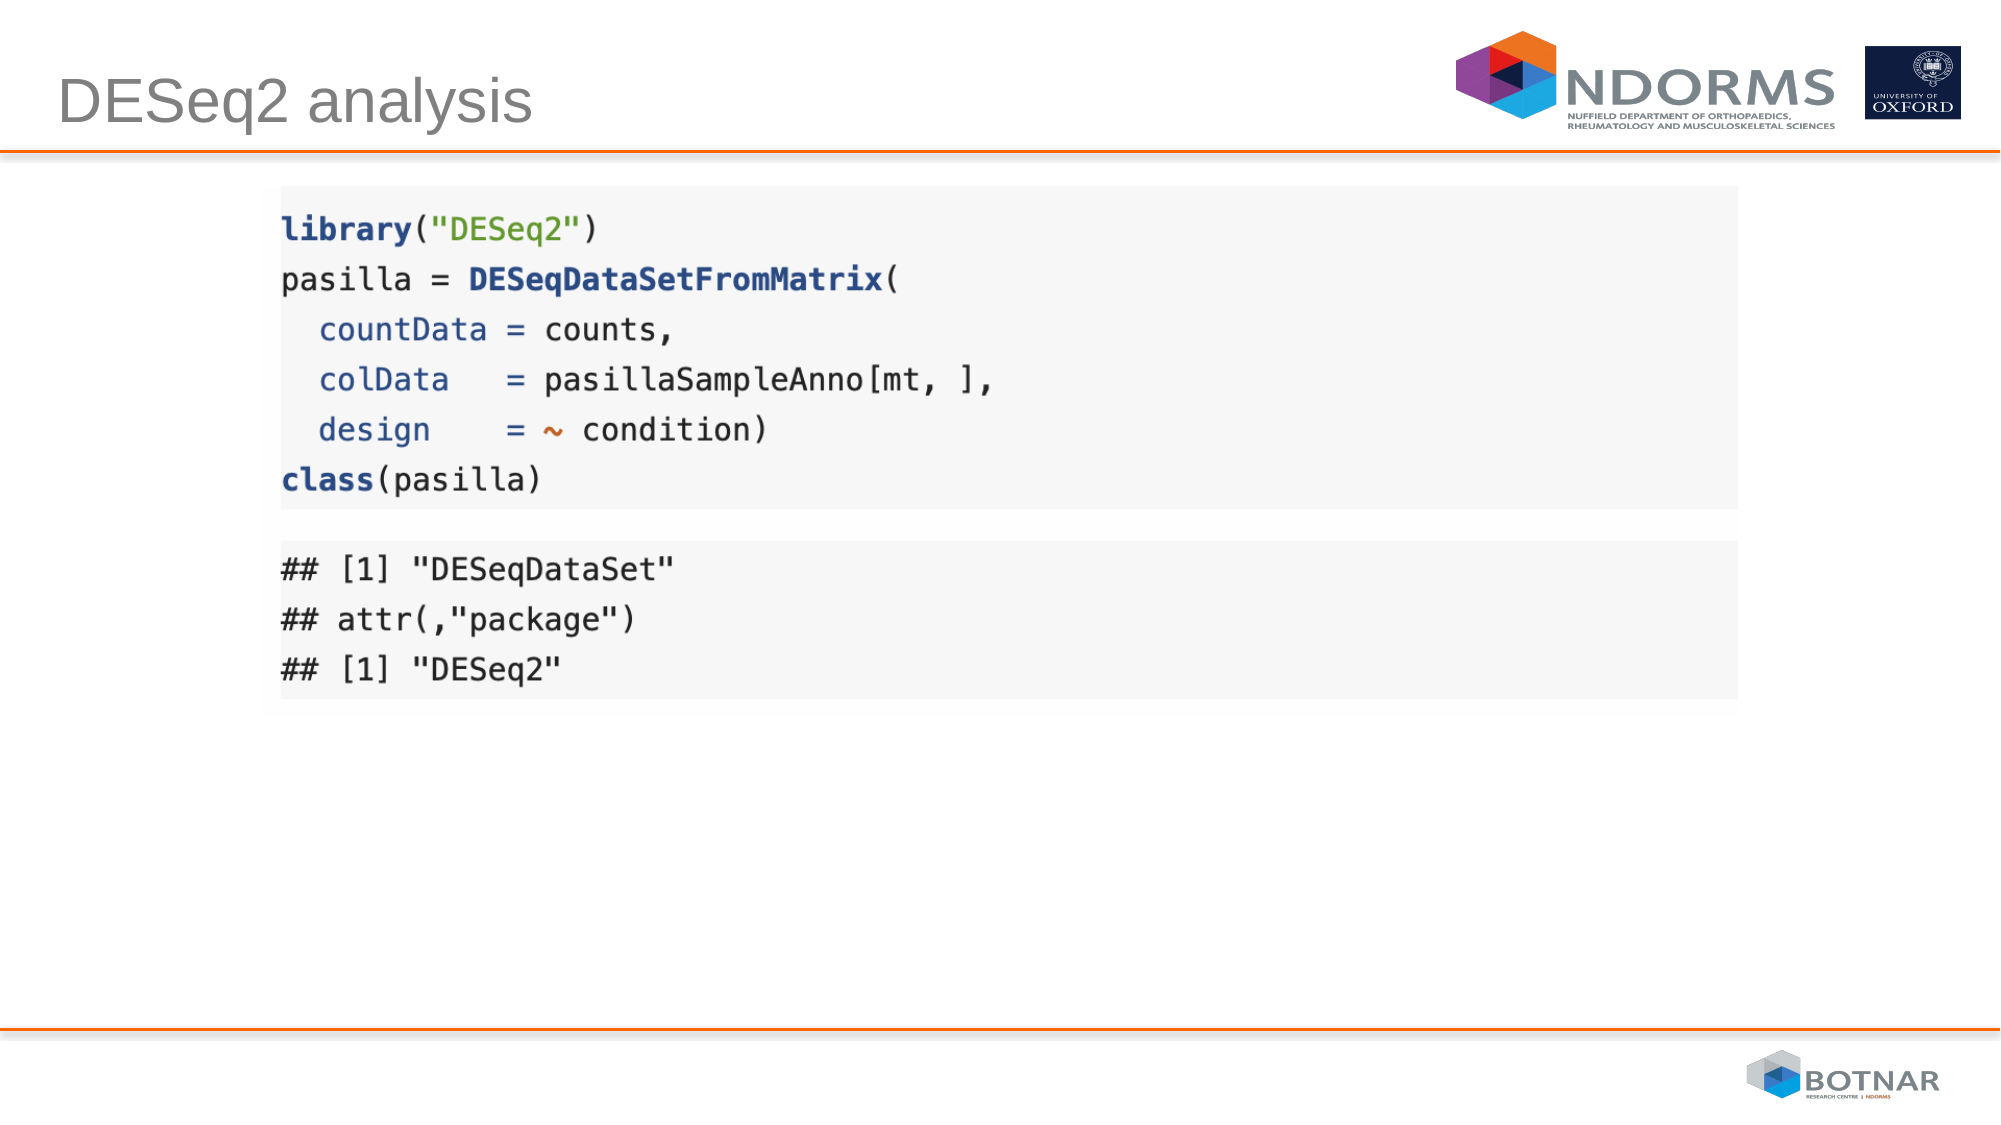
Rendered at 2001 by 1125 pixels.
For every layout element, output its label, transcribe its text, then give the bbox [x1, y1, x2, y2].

title DESeq2 analysis [42, 33, 1233, 162]
picture [262, 186, 1738, 719]
picture [1456, 31, 1961, 129]
picture [1746, 1050, 1945, 1099]
